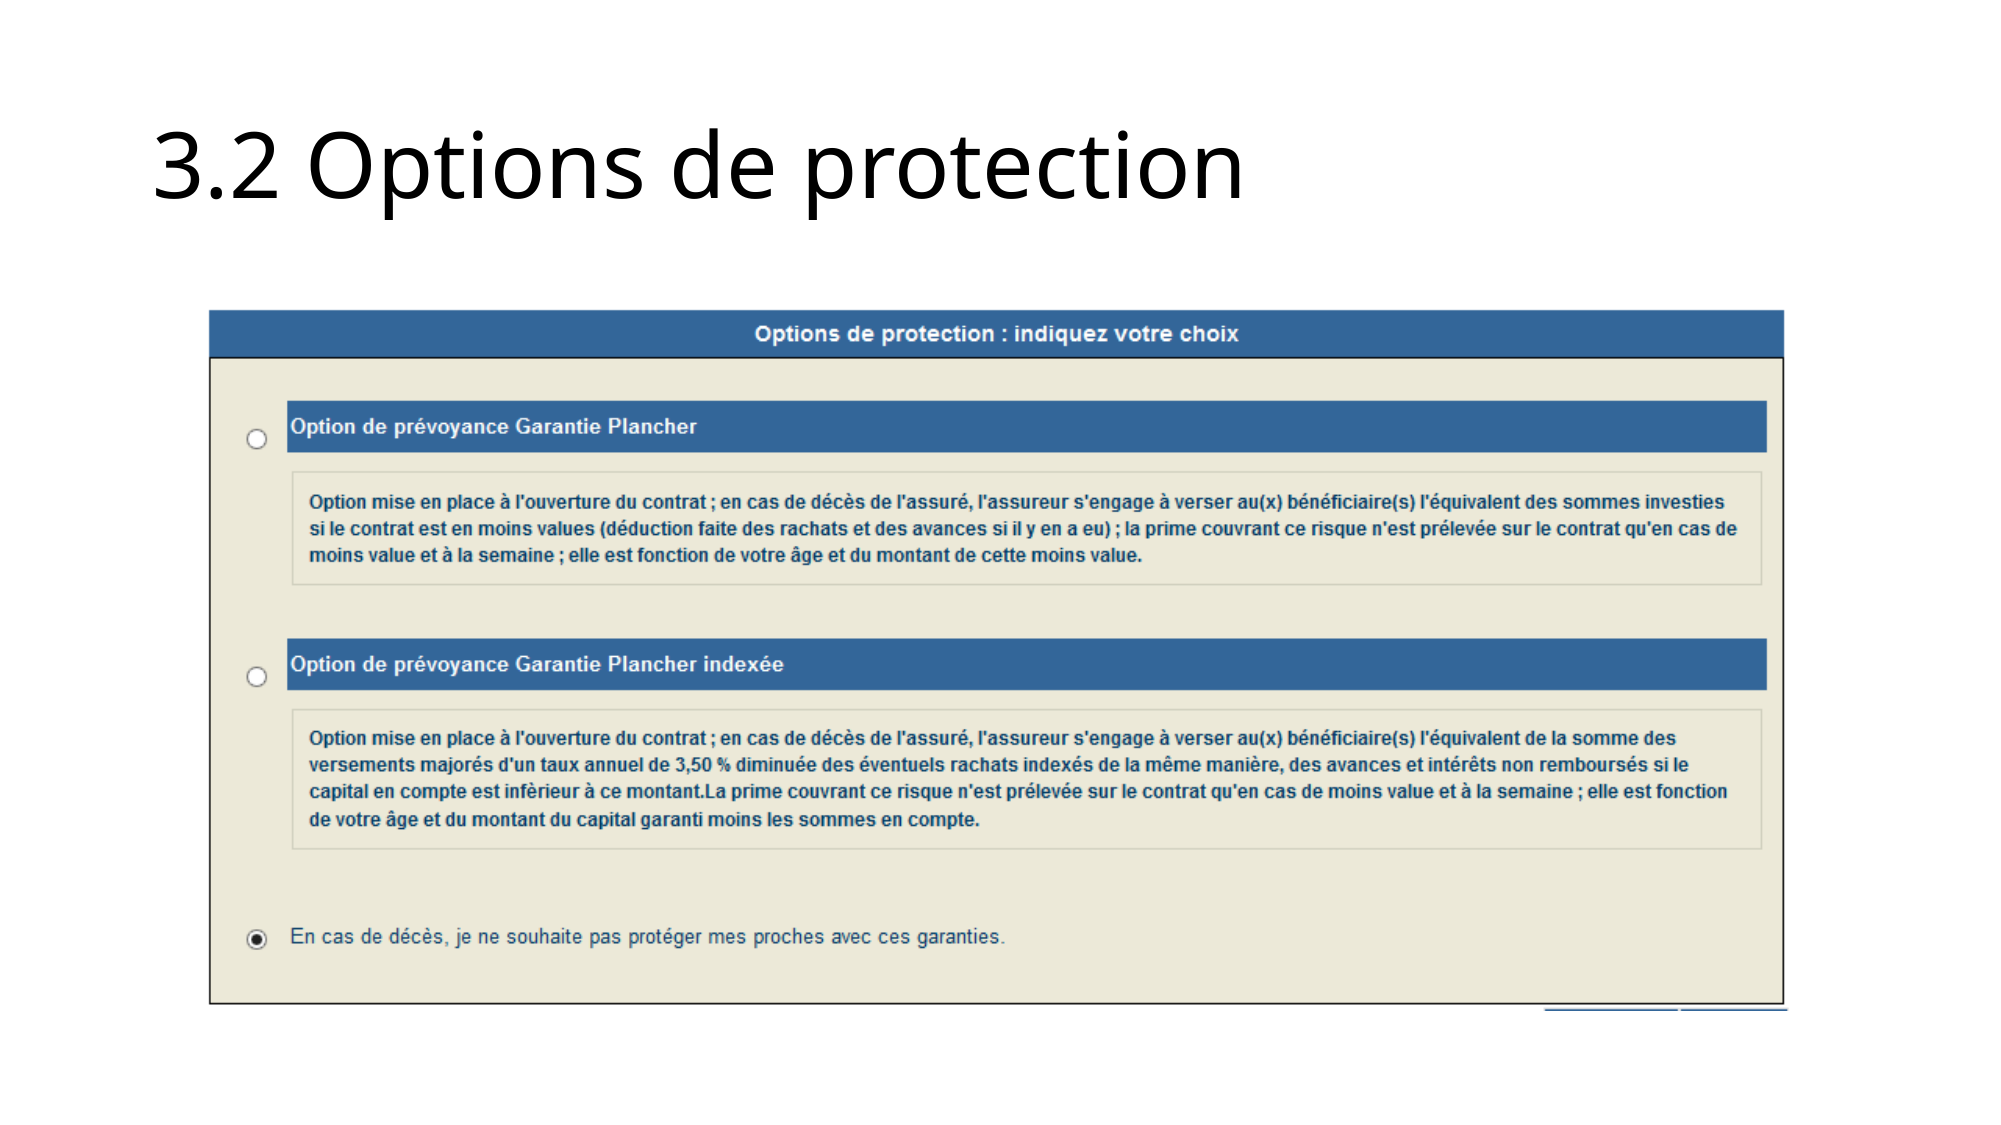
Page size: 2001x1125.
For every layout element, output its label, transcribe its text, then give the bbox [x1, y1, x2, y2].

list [199, 301, 1800, 1011]
title 3.2 Options de protection [137, 59, 1863, 278]
